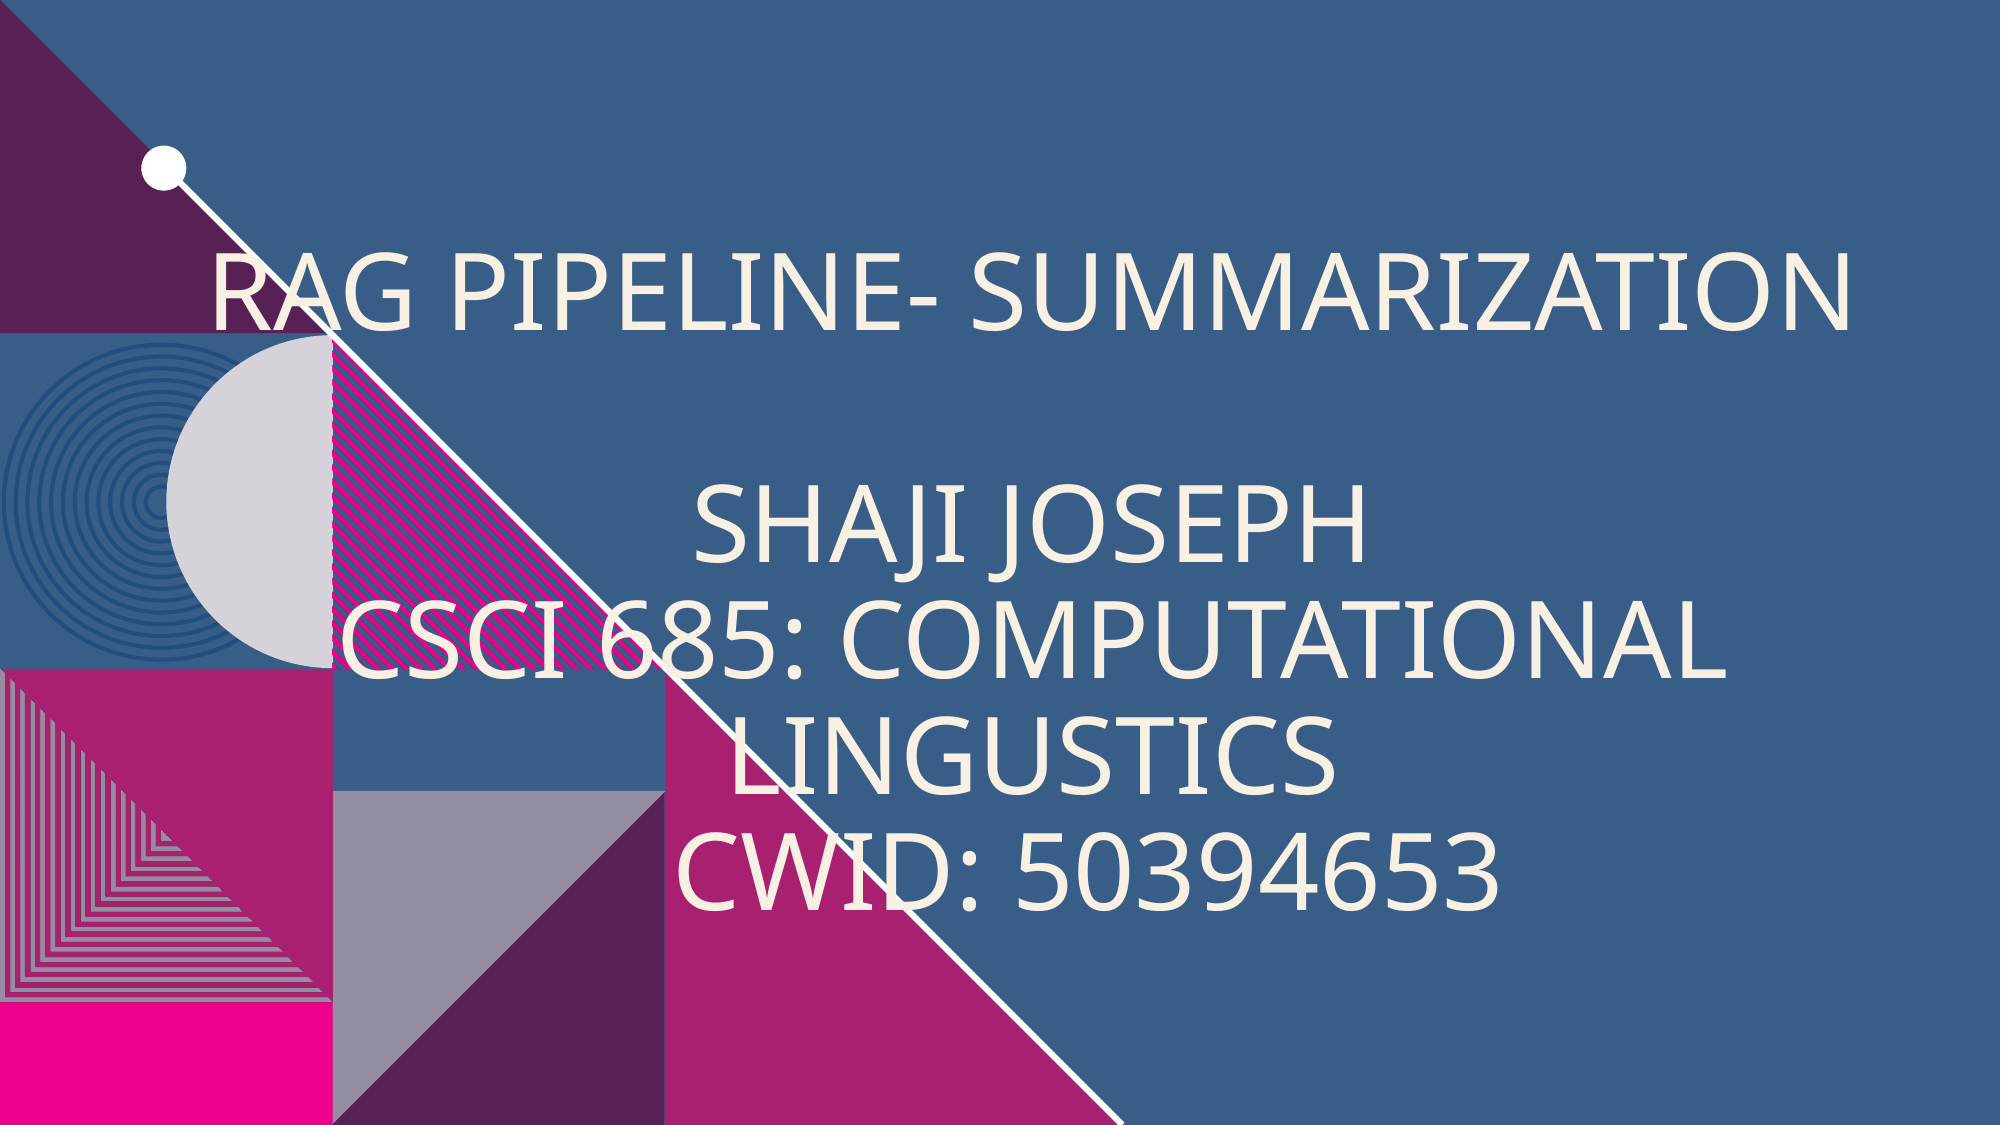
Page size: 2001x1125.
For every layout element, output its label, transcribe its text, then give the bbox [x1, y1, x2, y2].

picture [0, 668, 333, 1002]
title RAG Pipeline- Summarization Shaji Joseph CSCI 685: Computational Lingustics CWID: 50394653 [95, 111, 1970, 945]
